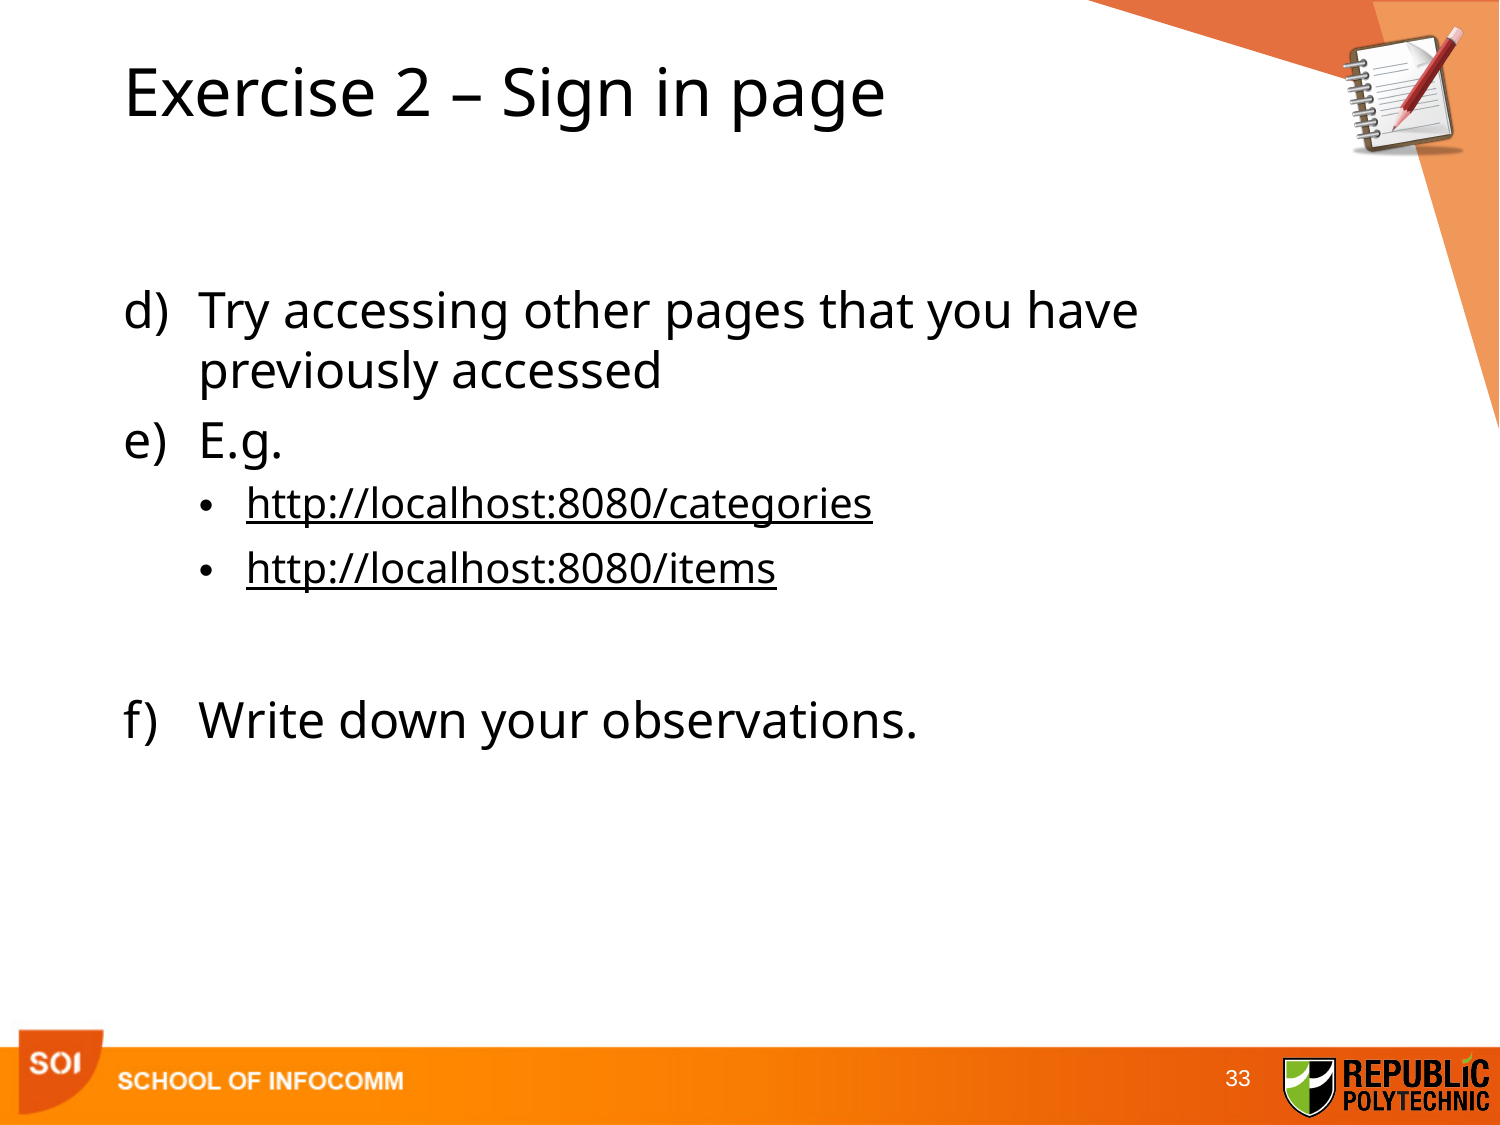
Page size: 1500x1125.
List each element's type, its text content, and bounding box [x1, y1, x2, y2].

picture [0, 0, 1500, 1125]
title Exercise 2 – Sign in page [109, 42, 1129, 142]
slide_number 33 [1210, 1056, 1500, 1117]
list Try accessing other pages that you have previously accessed E.g. http://localhost:8080/categories http://localhost:8080/items Write down your observations. [109, 270, 1336, 888]
